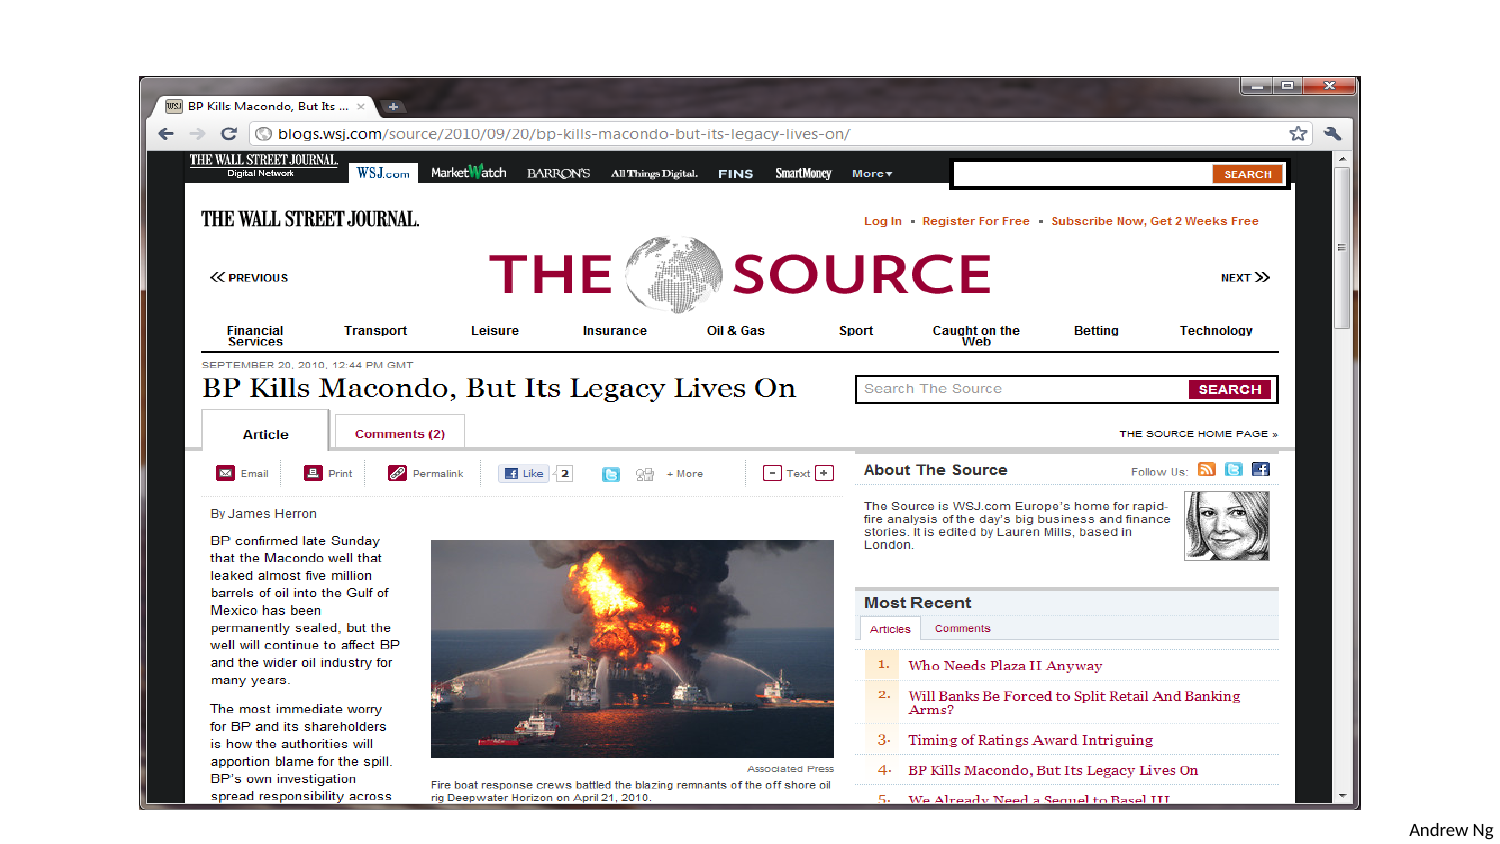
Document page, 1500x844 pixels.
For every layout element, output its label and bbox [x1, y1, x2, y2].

picture [139, 76, 1362, 810]
